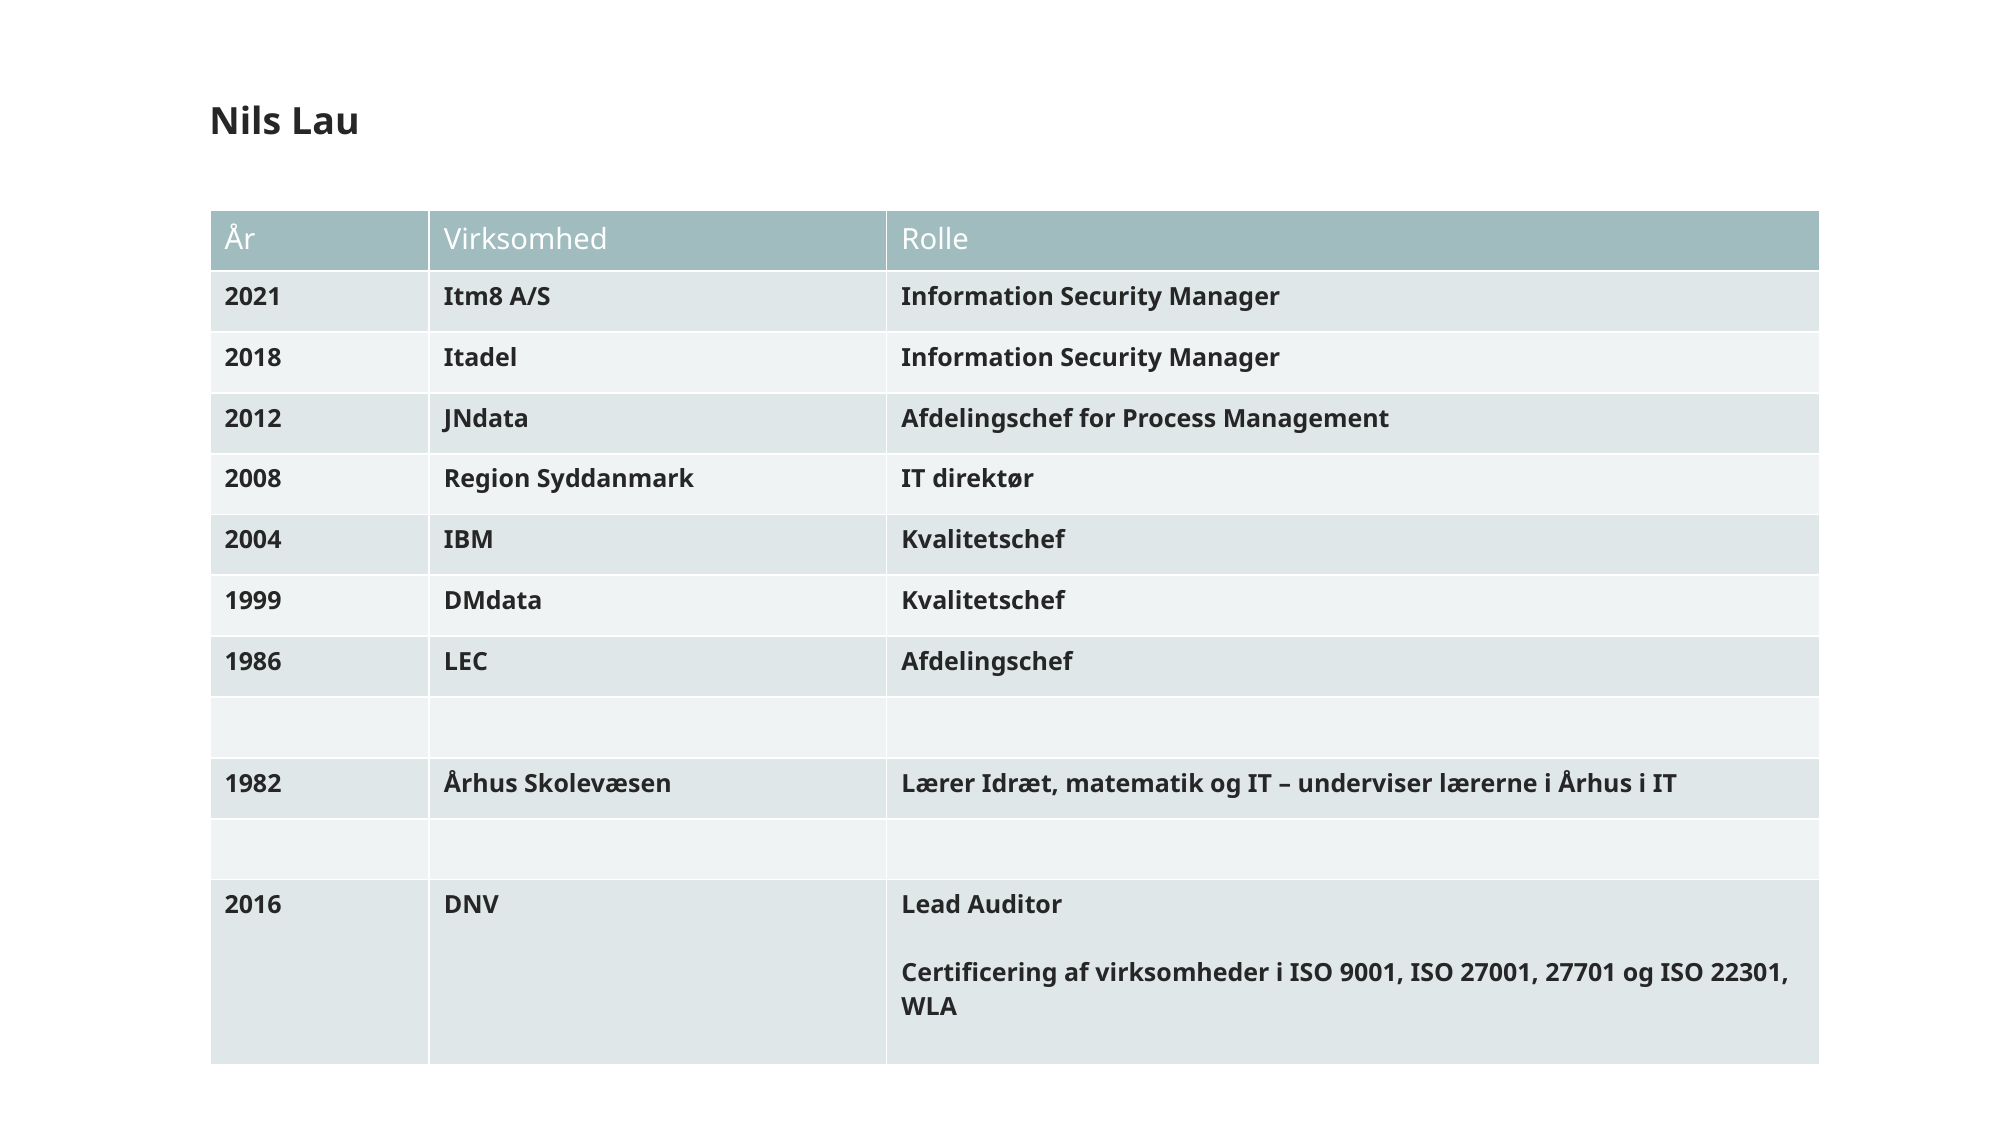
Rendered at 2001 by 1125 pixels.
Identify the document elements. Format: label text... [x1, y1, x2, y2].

table_header År [211, 211, 428, 270]
table_cell Afdelingschef [887, 637, 1819, 696]
table_cell Lærer Idræt, matematik og IT – underviser lærerne i Århus i IT [887, 759, 1819, 818]
table_cell Information Security Manager [887, 333, 1819, 392]
table_cell [430, 820, 886, 879]
table_cell 1982 [211, 759, 428, 818]
table_cell JNdata [430, 394, 886, 453]
table_cell 2008 [211, 455, 428, 514]
table_cell 1986 [211, 637, 428, 696]
table_cell Information Security Manager [887, 272, 1819, 331]
table_cell Lead Auditor Certificering af virksomheder i ISO 9001, ISO 27001, 27701 og ISO 22301, WLA [887, 880, 1819, 1064]
table_cell 2018 [211, 333, 428, 392]
table_cell Itm8 A/S [430, 272, 886, 331]
table_cell Kvalitetschef [887, 515, 1819, 574]
table_cell IBM [430, 515, 886, 574]
table_cell 2016 [211, 880, 428, 1064]
table_cell 1999 [211, 576, 428, 635]
text_box Nils Lau [194, 89, 714, 150]
table_cell Kvalitetschef [887, 576, 1819, 635]
table_cell DMdata [430, 576, 886, 635]
table_cell Århus Skolevæsen [430, 759, 886, 818]
table_cell 2021 [211, 272, 428, 331]
table_cell LEC [430, 637, 886, 696]
table_cell [887, 698, 1819, 757]
table_header Rolle [887, 211, 1819, 270]
table_cell 2004 [211, 515, 428, 574]
table_cell Afdelingschef for Process Management [887, 394, 1819, 453]
table_cell DNV [430, 880, 886, 1064]
table_cell 2012 [211, 394, 428, 453]
table_cell [211, 698, 428, 757]
table_cell Region Syddanmark [430, 455, 886, 514]
table_cell Itadel [430, 333, 886, 392]
table_cell [430, 698, 886, 757]
table_header Virksomhed [430, 211, 886, 270]
table_cell [211, 820, 428, 879]
table_cell IT direktør [887, 455, 1819, 514]
table_cell [887, 820, 1819, 879]
